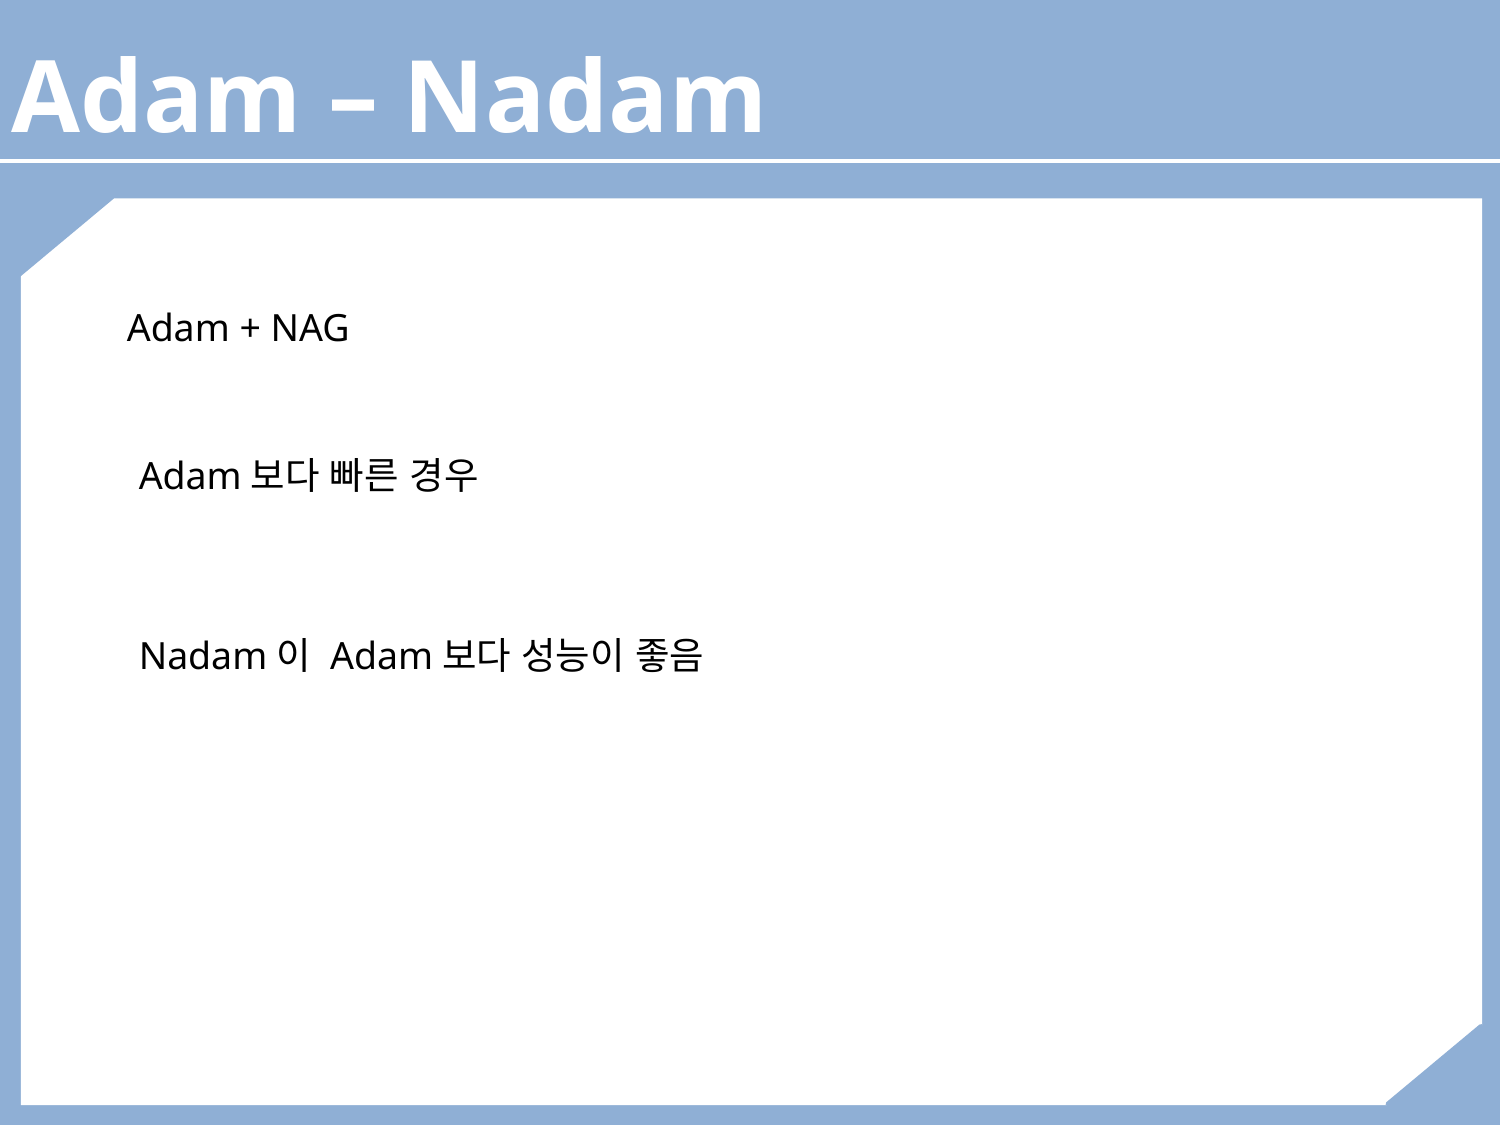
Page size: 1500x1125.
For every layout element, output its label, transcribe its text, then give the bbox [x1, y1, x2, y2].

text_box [17, 195, 1483, 1106]
text_box Adam – Nadam [0, 24, 783, 159]
